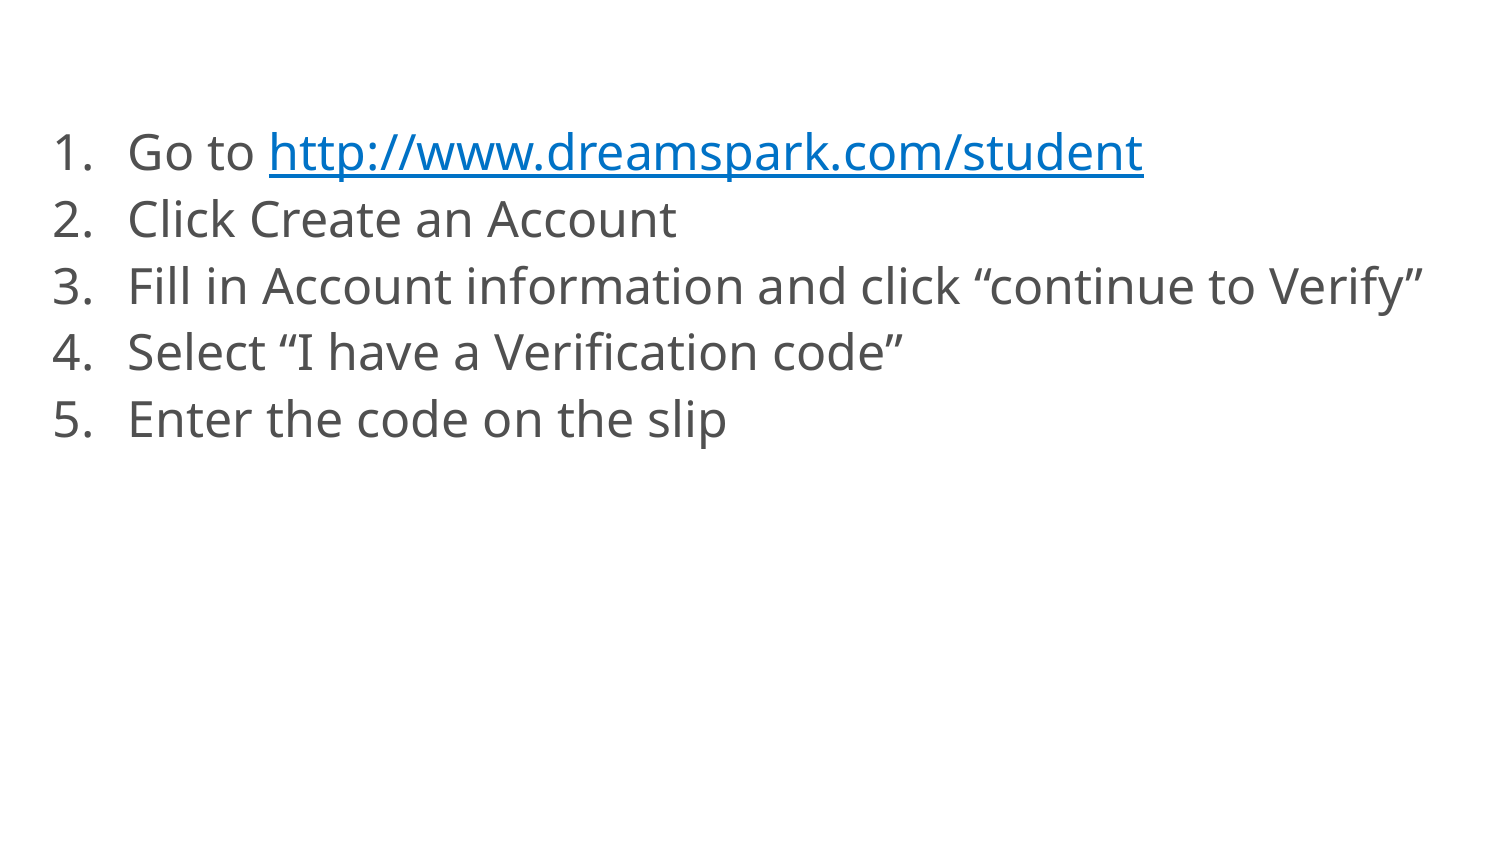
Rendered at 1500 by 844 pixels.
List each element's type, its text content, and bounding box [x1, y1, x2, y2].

text_box Go to http://www.dreamspark.com/student Click Create an Account Fill in Account information and click “continue to Verify” Select “I have a Verification code” Enter the code on the slip [22, 96, 1455, 473]
